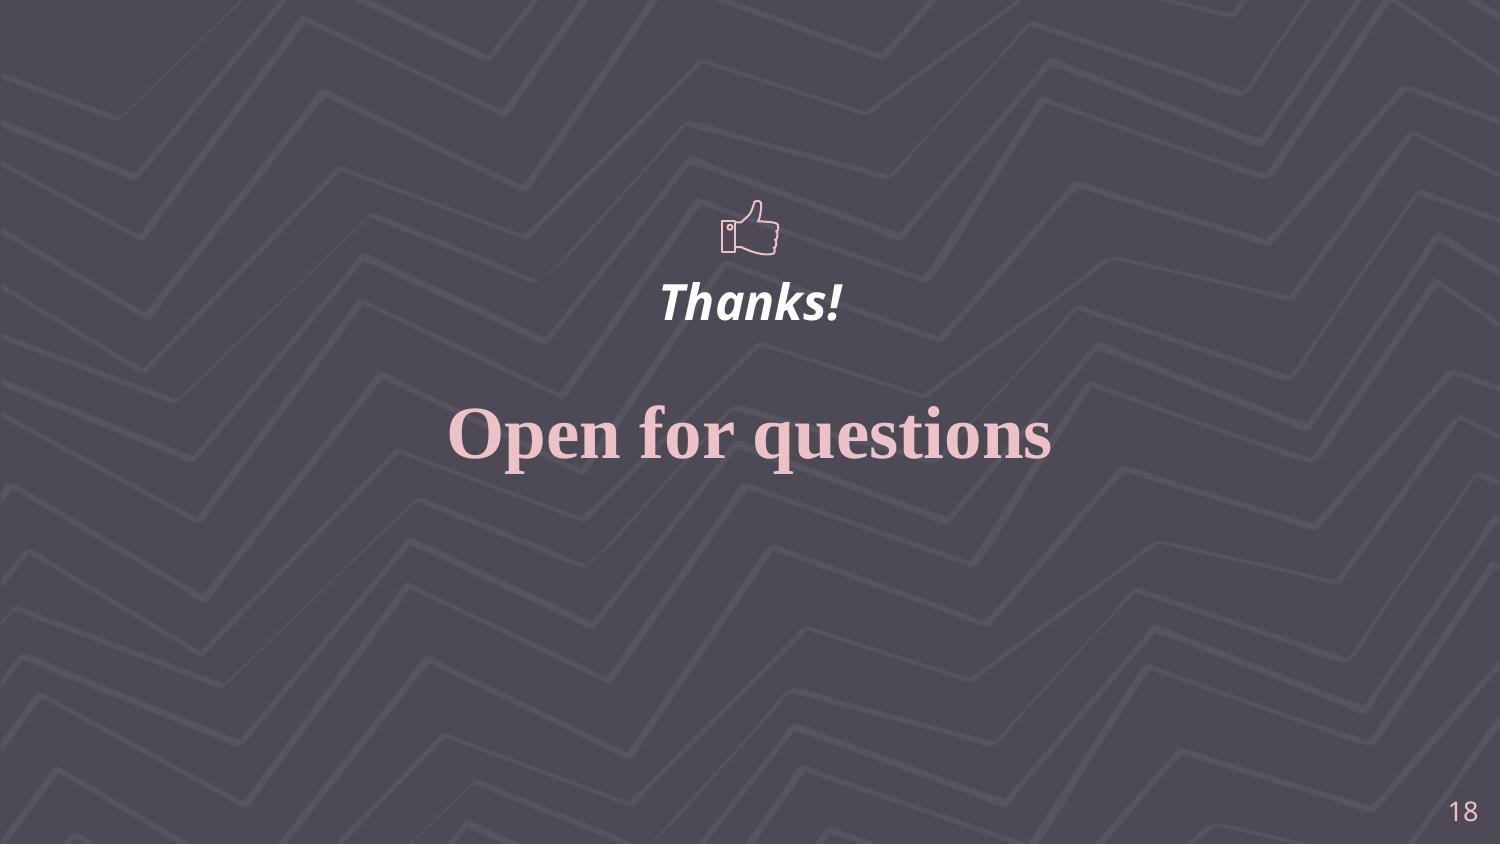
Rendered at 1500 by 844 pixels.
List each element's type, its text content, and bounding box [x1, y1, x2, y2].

title Thanks! [112, 187, 1388, 346]
slide_number ‹#› [1403, 779, 1494, 844]
subtitle Open for questions [112, 368, 1388, 744]
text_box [721, 200, 779, 255]
